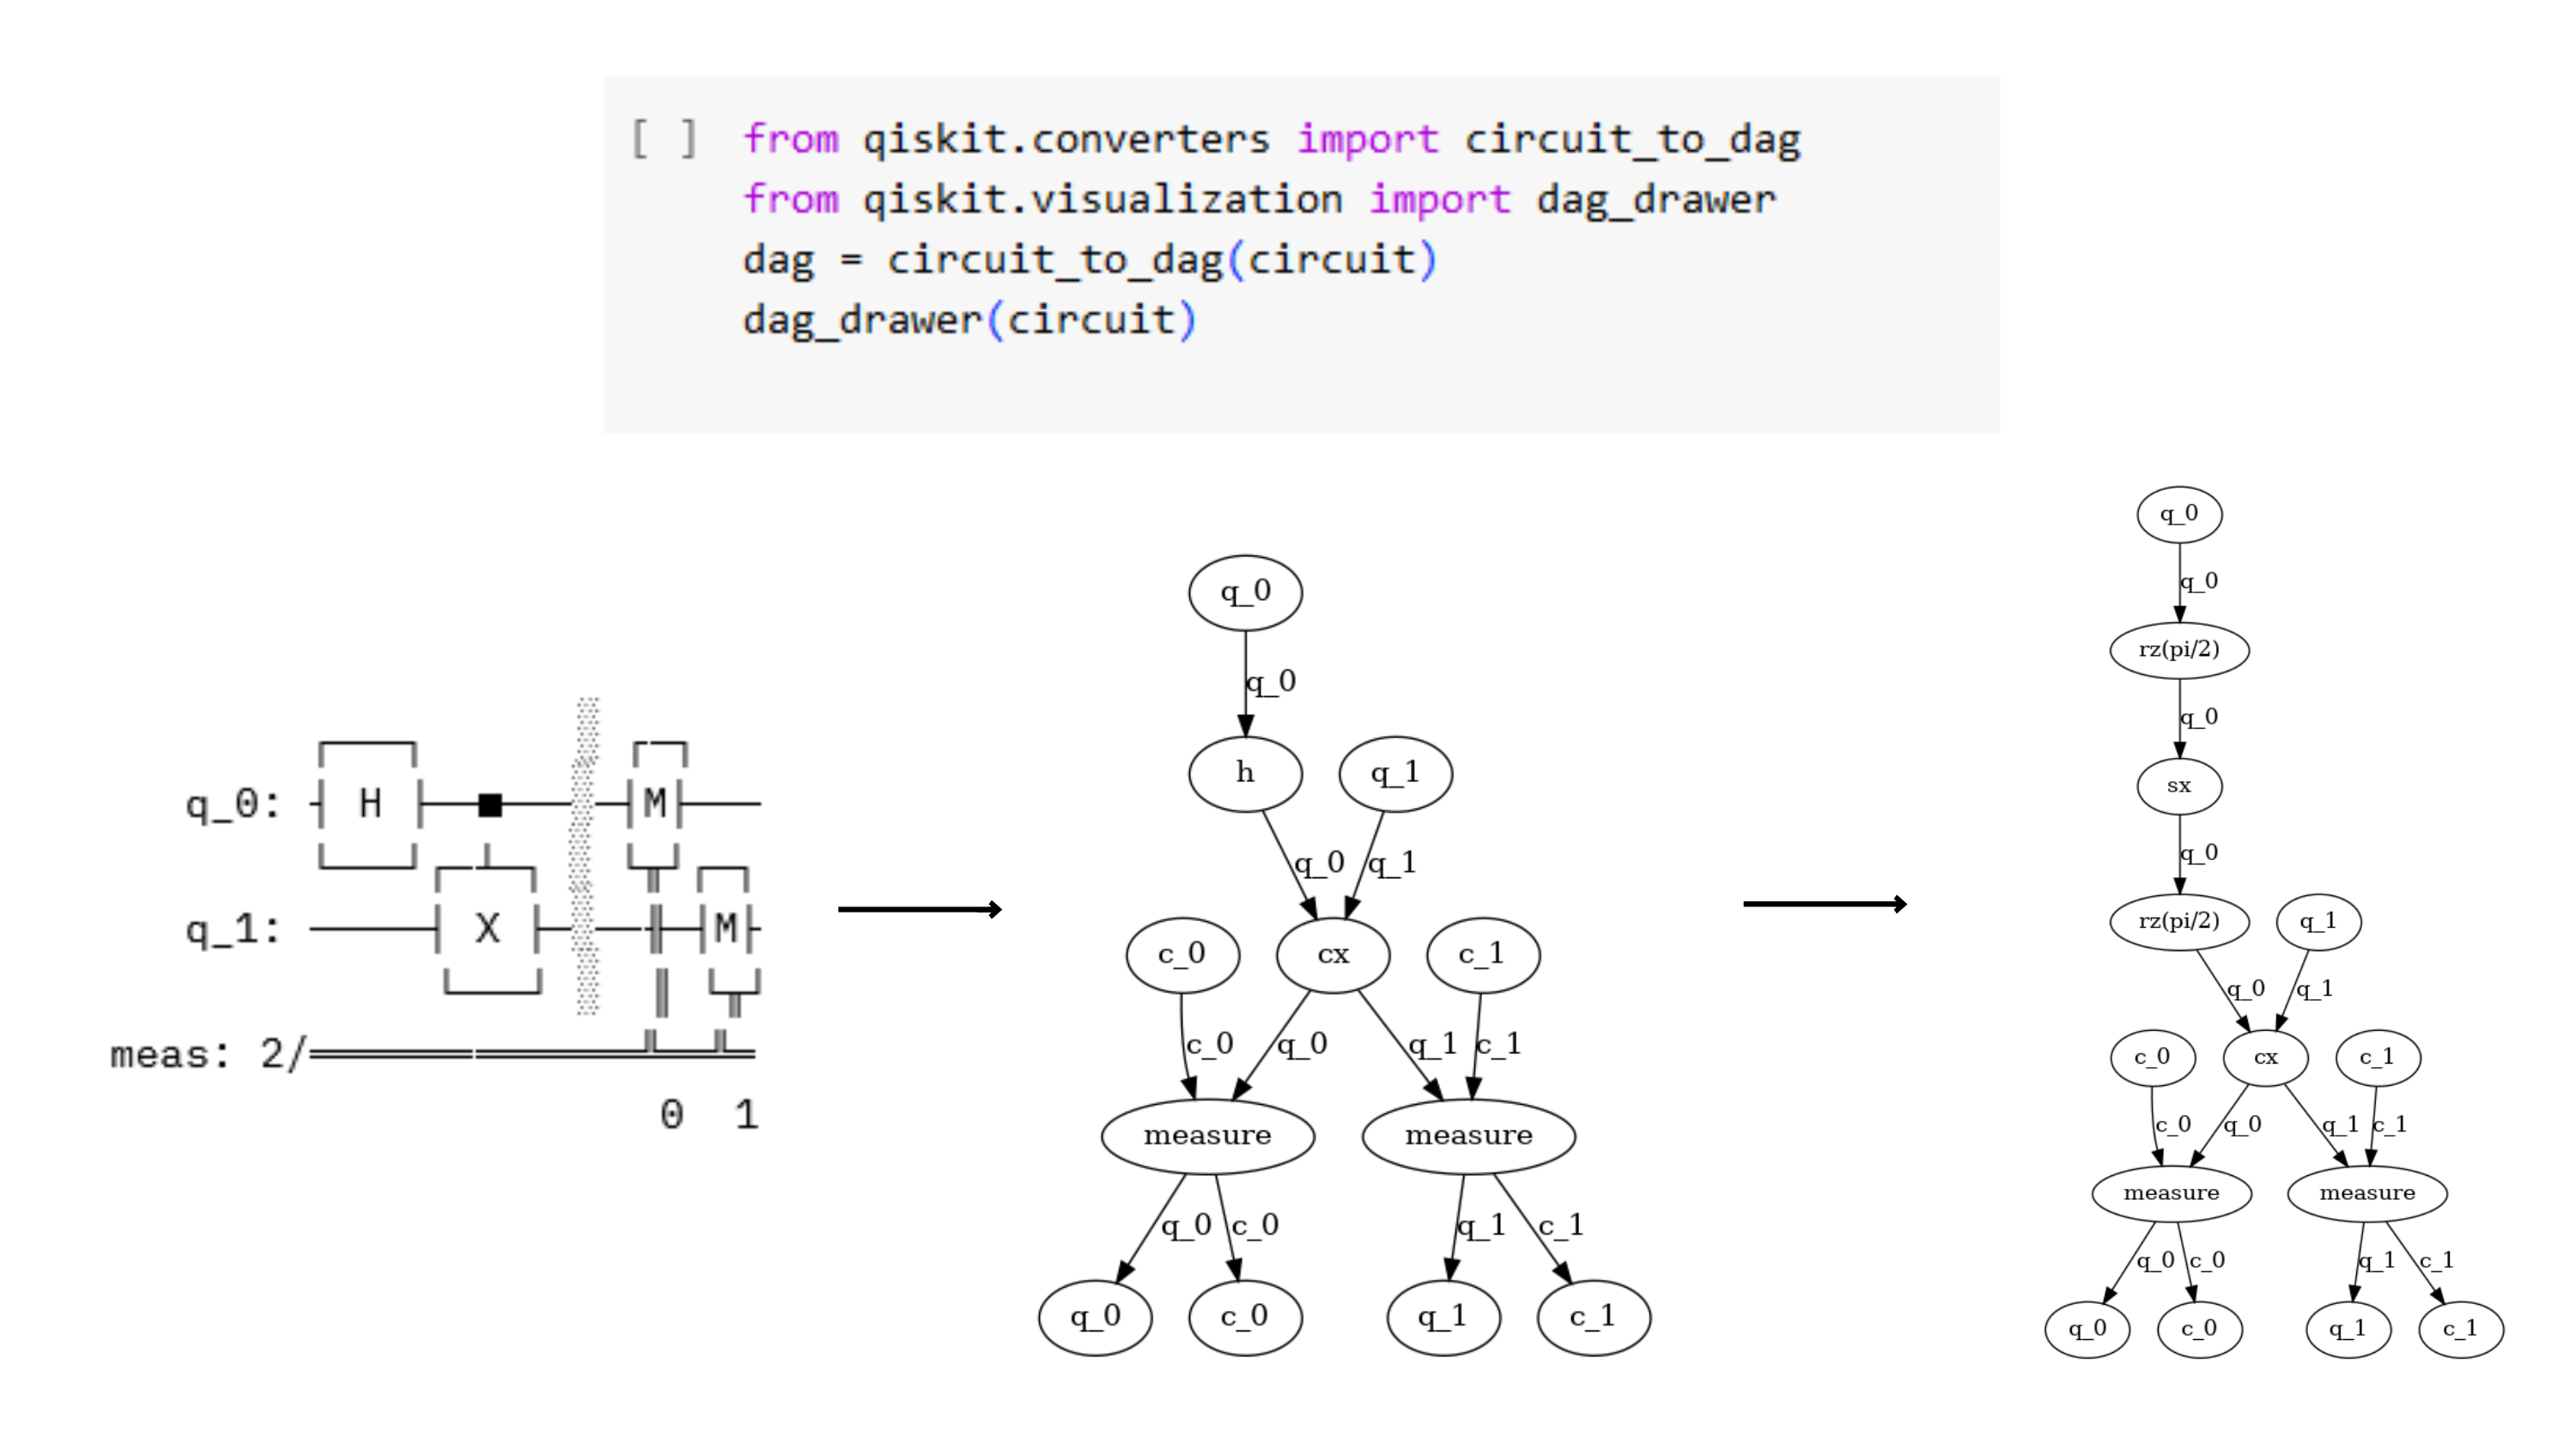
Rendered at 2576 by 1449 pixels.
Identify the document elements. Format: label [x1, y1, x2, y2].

text_box [66, 676, 899, 1170]
text_box [1031, 548, 1659, 1366]
text_box [2039, 481, 2510, 1366]
text_box [838, 903, 1003, 916]
text_box [575, 60, 2001, 433]
